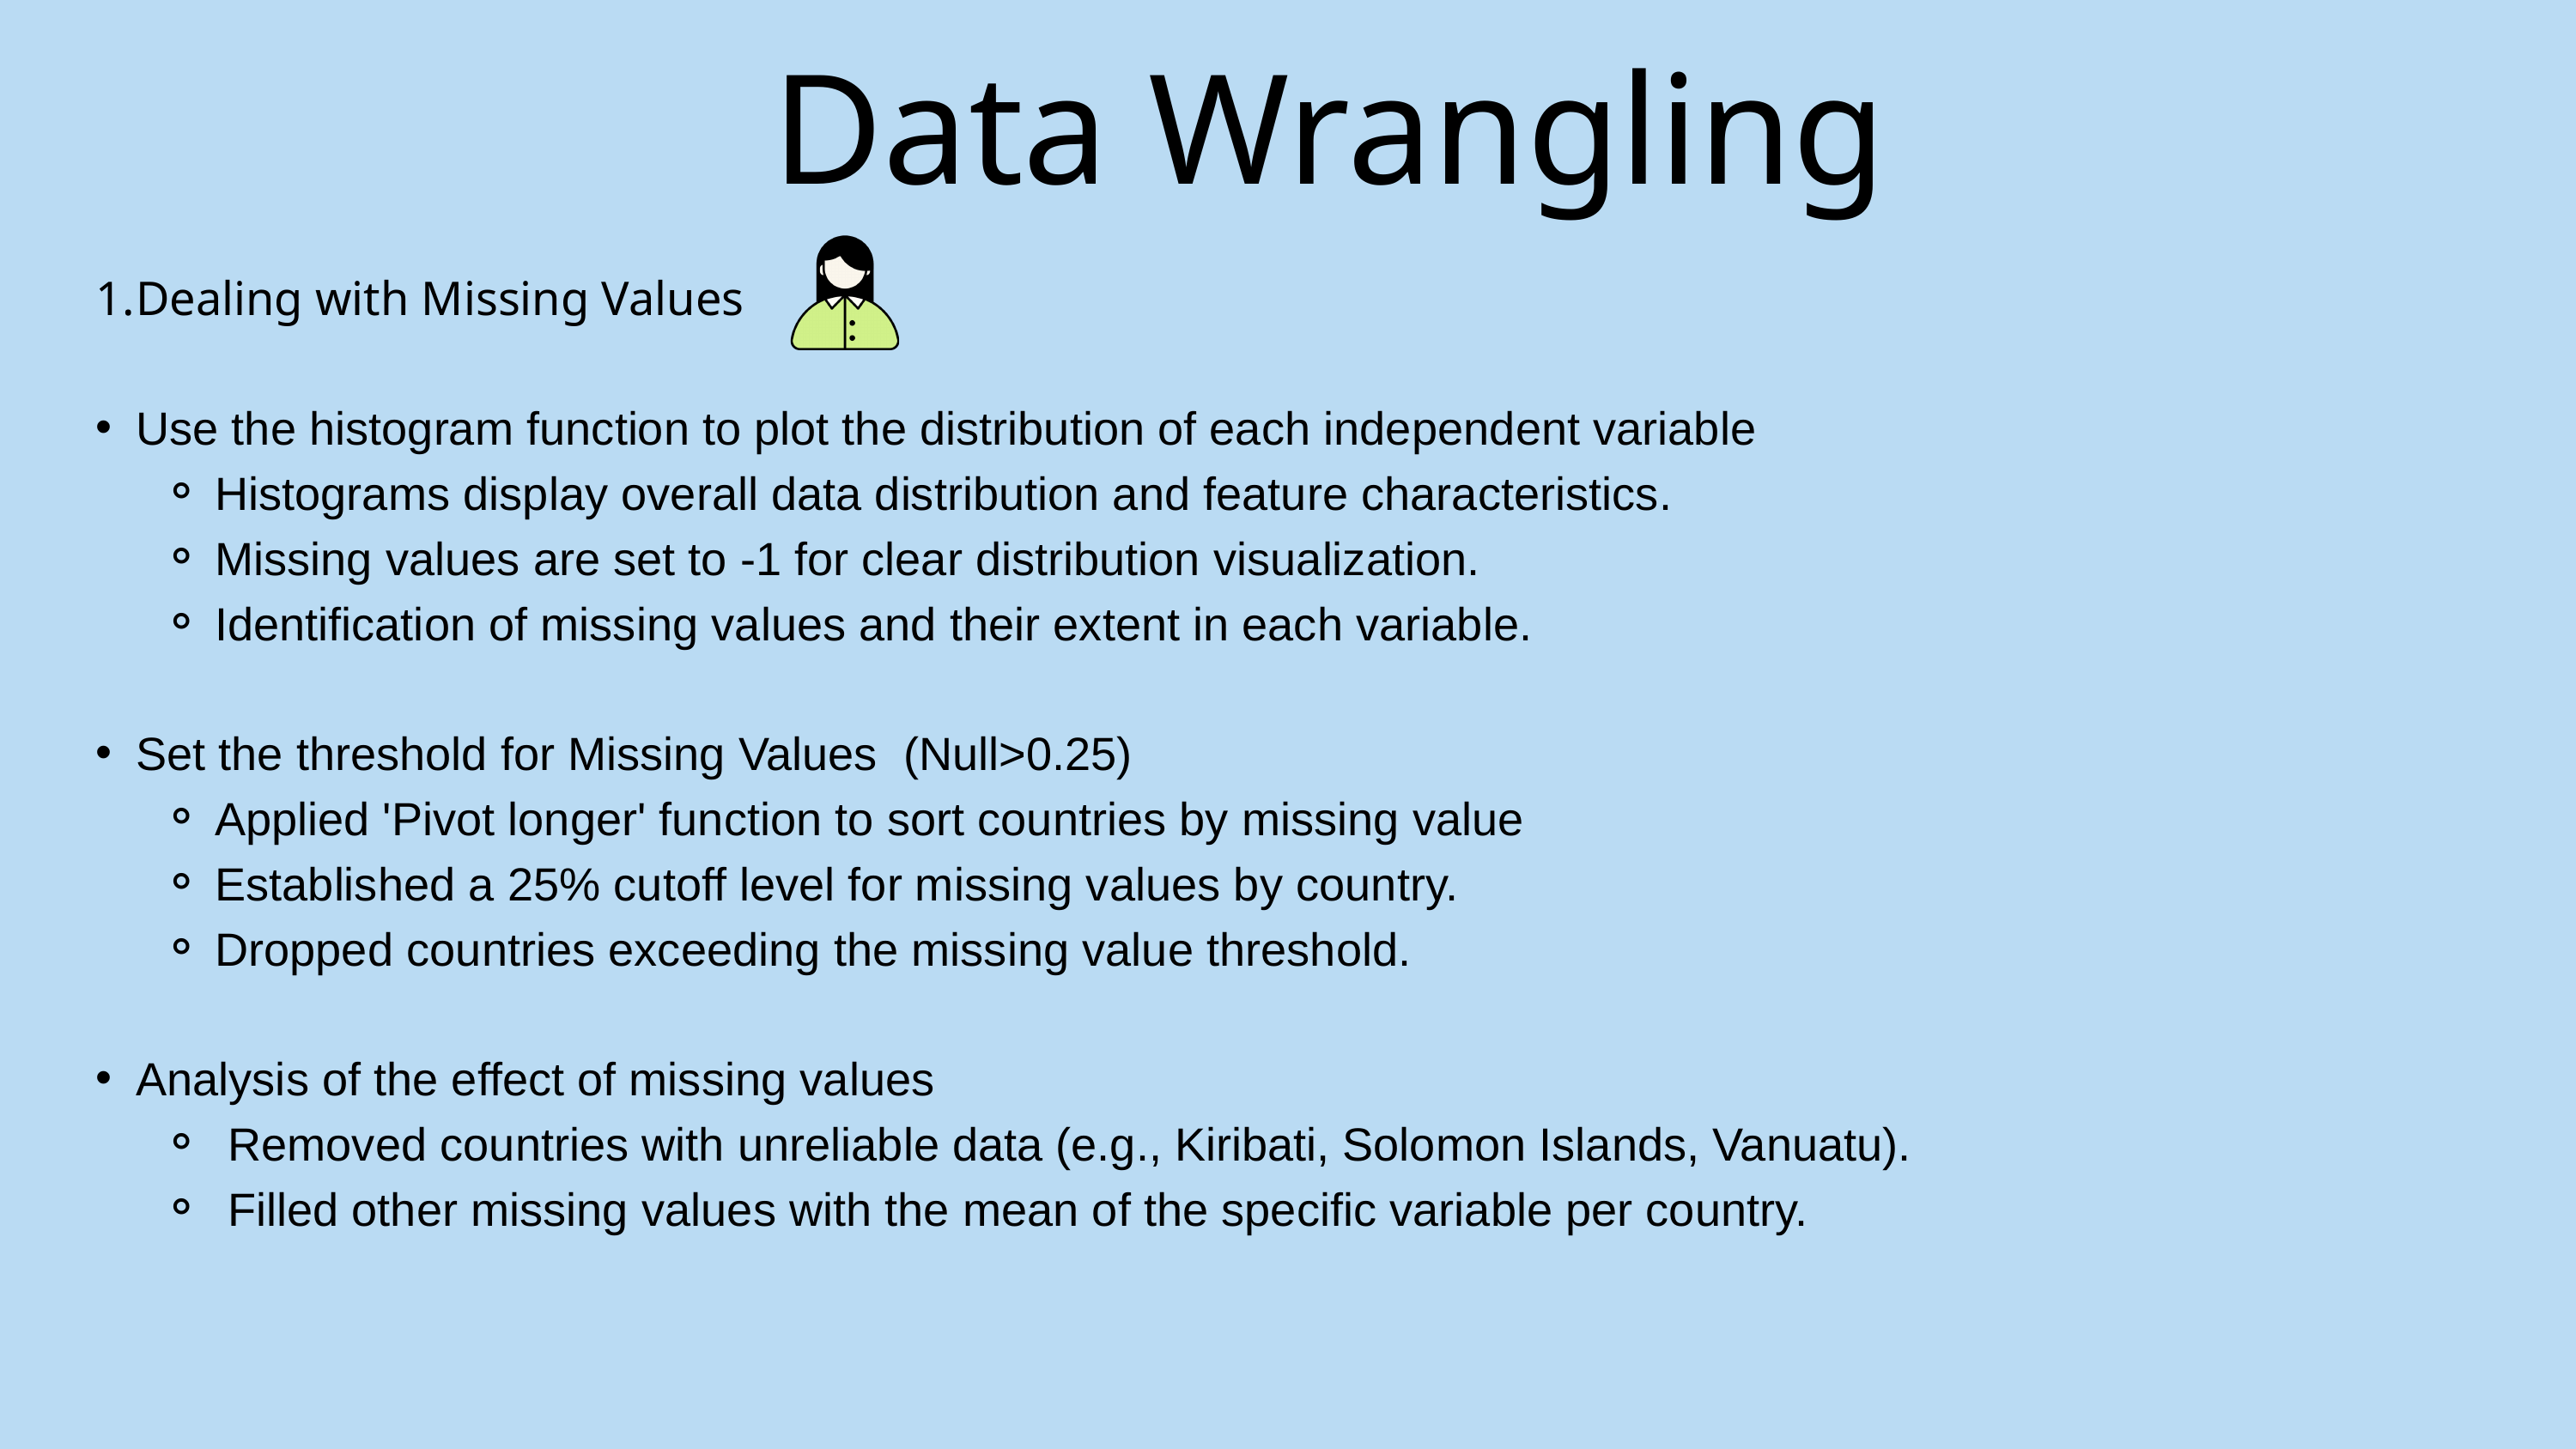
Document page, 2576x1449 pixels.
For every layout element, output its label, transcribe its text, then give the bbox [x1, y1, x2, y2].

text_box [790, 235, 900, 350]
text_box Dealing with Missing Values Use the histogram function to plot the distribution of each independent variable Histograms display overall data distribution and feature characteristics. Missing values are set to -1 for clear distribution visualization. Identification of missing values and their extent in each variable. Set the threshold for Missing Values (Null>0.25) Applied 'Pivot longer' function to sort countries by missing value Established a 25% cutoff level for missing values by country. Dropped countries exceeding the missing value threshold. Analysis of the effect of missing values Removed countries with unreliable data (e.g., Kiribati, Solomon Islands, Vanuatu). Filled other missing values with the mean of the specific variable per country. [56, 259, 2344, 1449]
text_box Data Wrangling [707, 32, 1912, 215]
